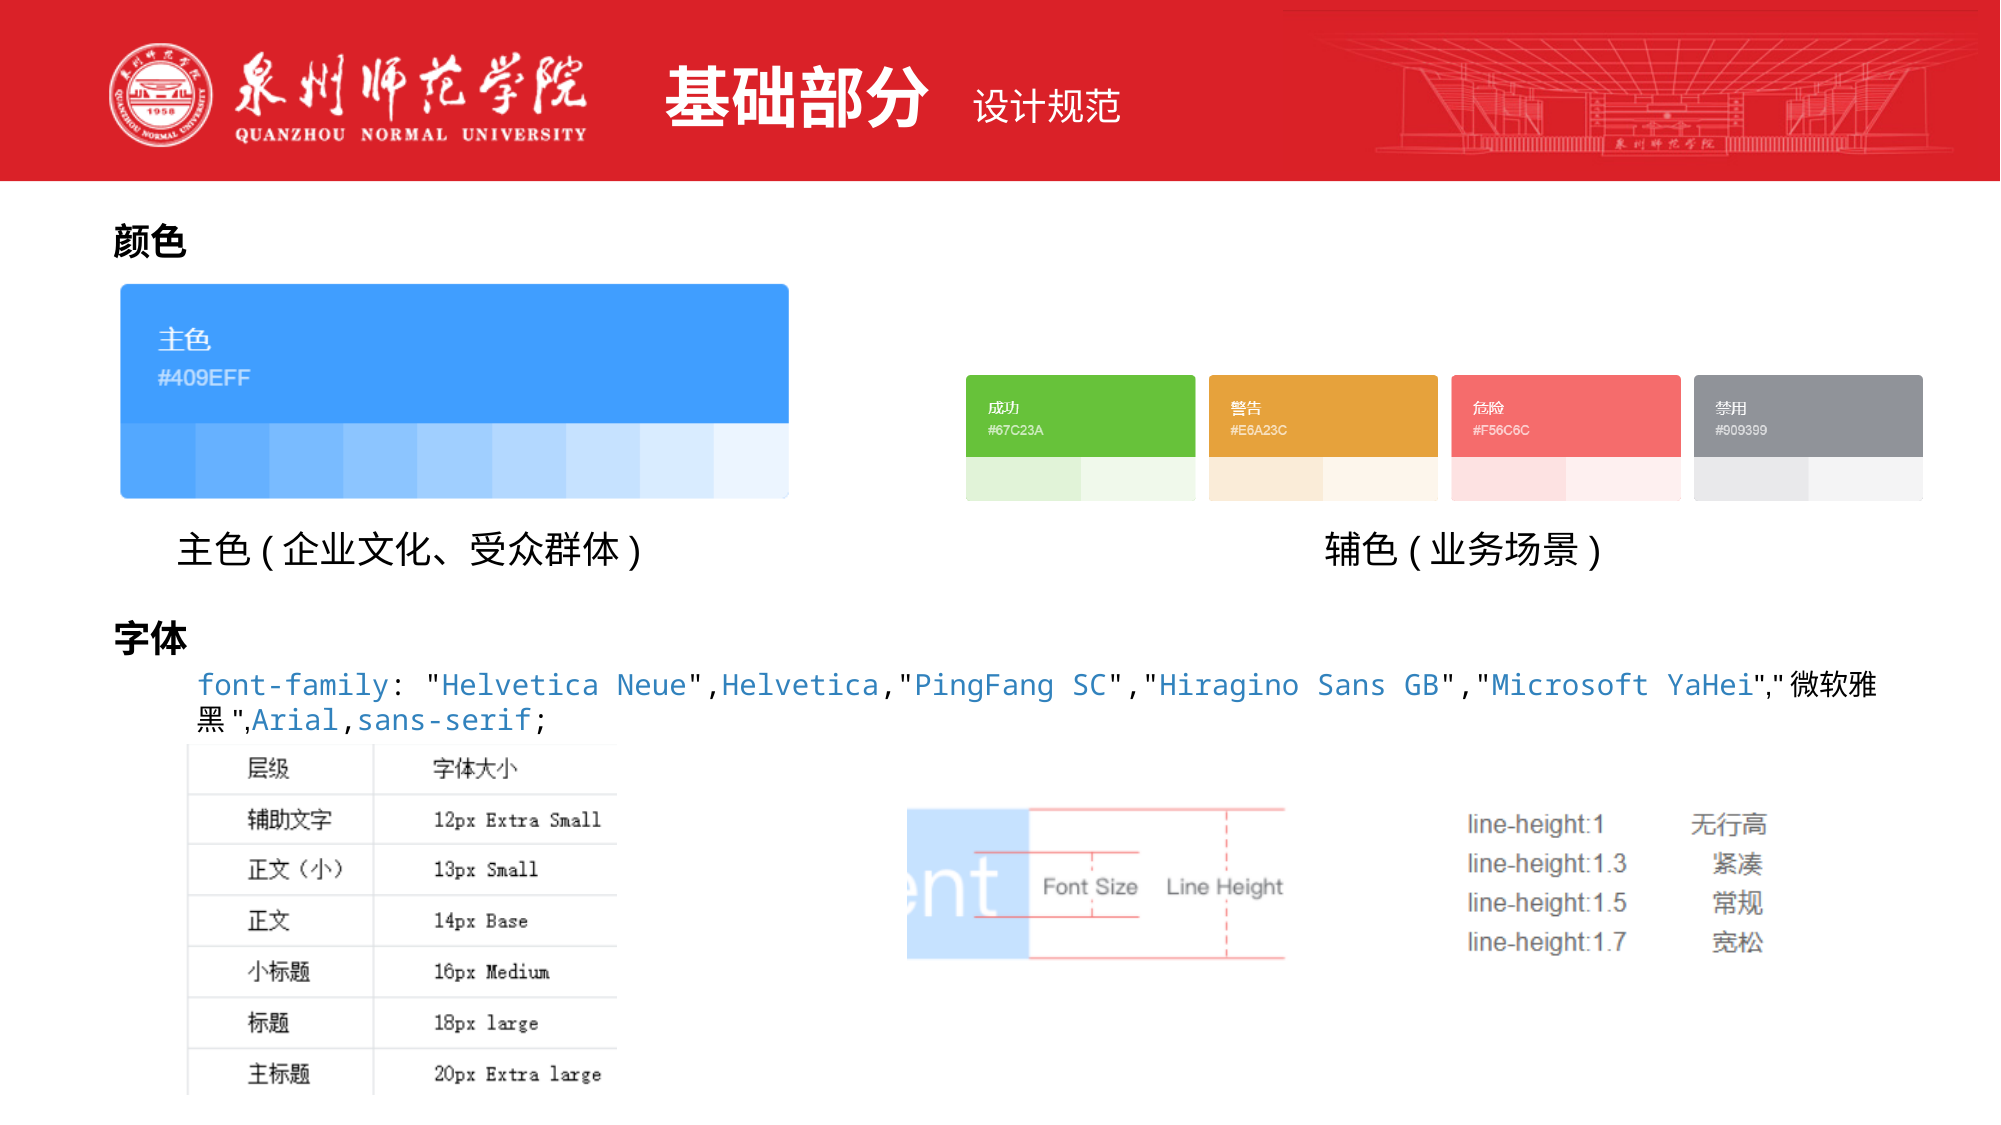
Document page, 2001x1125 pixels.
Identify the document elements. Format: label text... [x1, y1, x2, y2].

text_box 主色(企业文化、受众群体) [162, 520, 703, 579]
picture [108, 259, 804, 520]
picture [957, 360, 1932, 520]
picture [1283, 10, 1978, 171]
text_box [0, 0, 2000, 182]
text_box 设计规范 [957, 75, 1283, 136]
picture [108, 42, 590, 150]
text_box 基础部分 [650, 48, 1014, 144]
text_box font-family: "Helvetica Neue",Helvetica,"PingFang SC","Hiragino Sans GB","Microsoft YaHei","微软雅黑",Arial,sans-serif; [182, 658, 1943, 744]
picture [907, 783, 1783, 981]
text_box 字体 [98, 608, 358, 668]
picture [181, 744, 617, 1095]
text_box 辅色(业务场景) [1052, 520, 1874, 579]
text_box 颜色 [98, 210, 334, 271]
